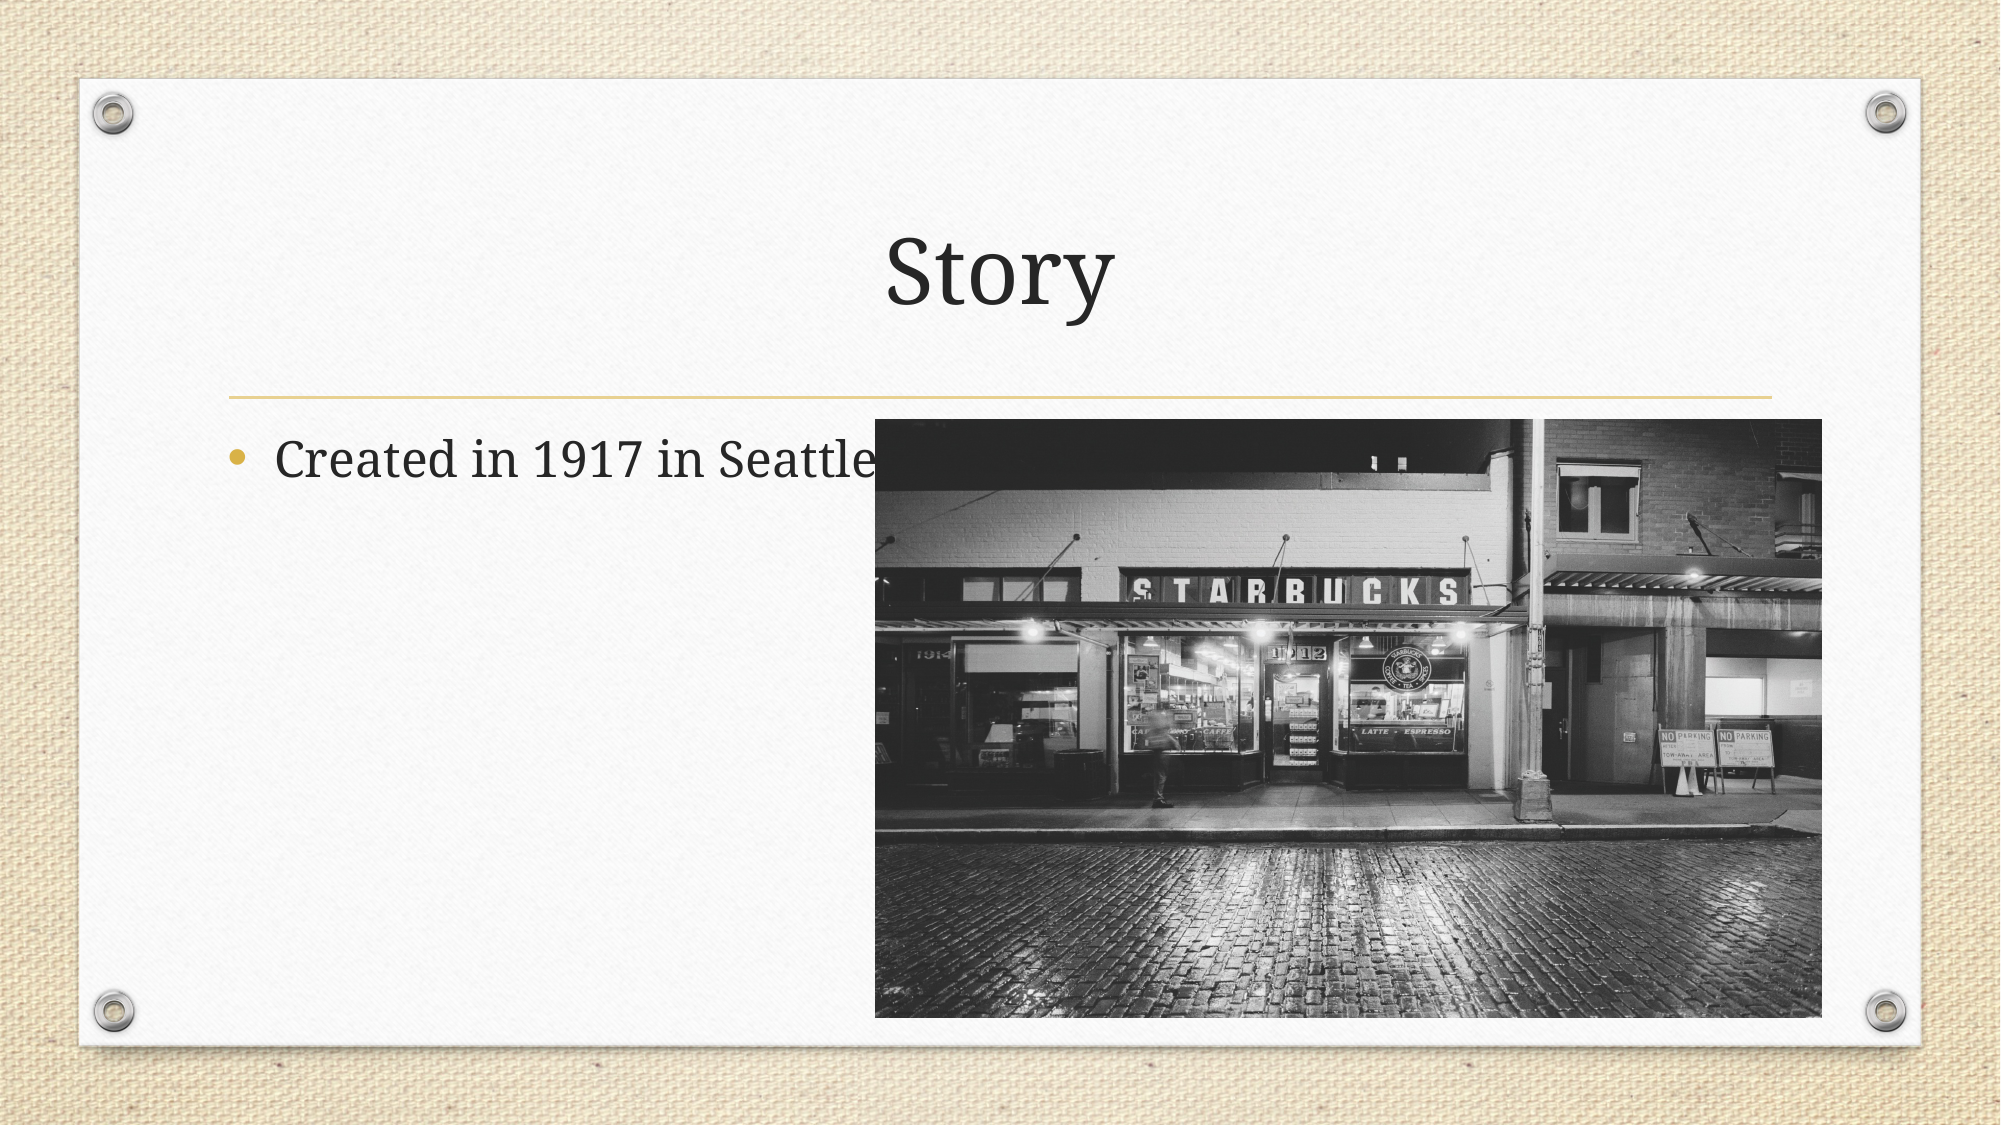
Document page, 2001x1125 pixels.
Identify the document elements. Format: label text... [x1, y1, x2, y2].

title Story [212, 161, 1788, 375]
list Created in 1917 in Seattle [212, 419, 875, 964]
picture [0, 0, 2001, 1125]
